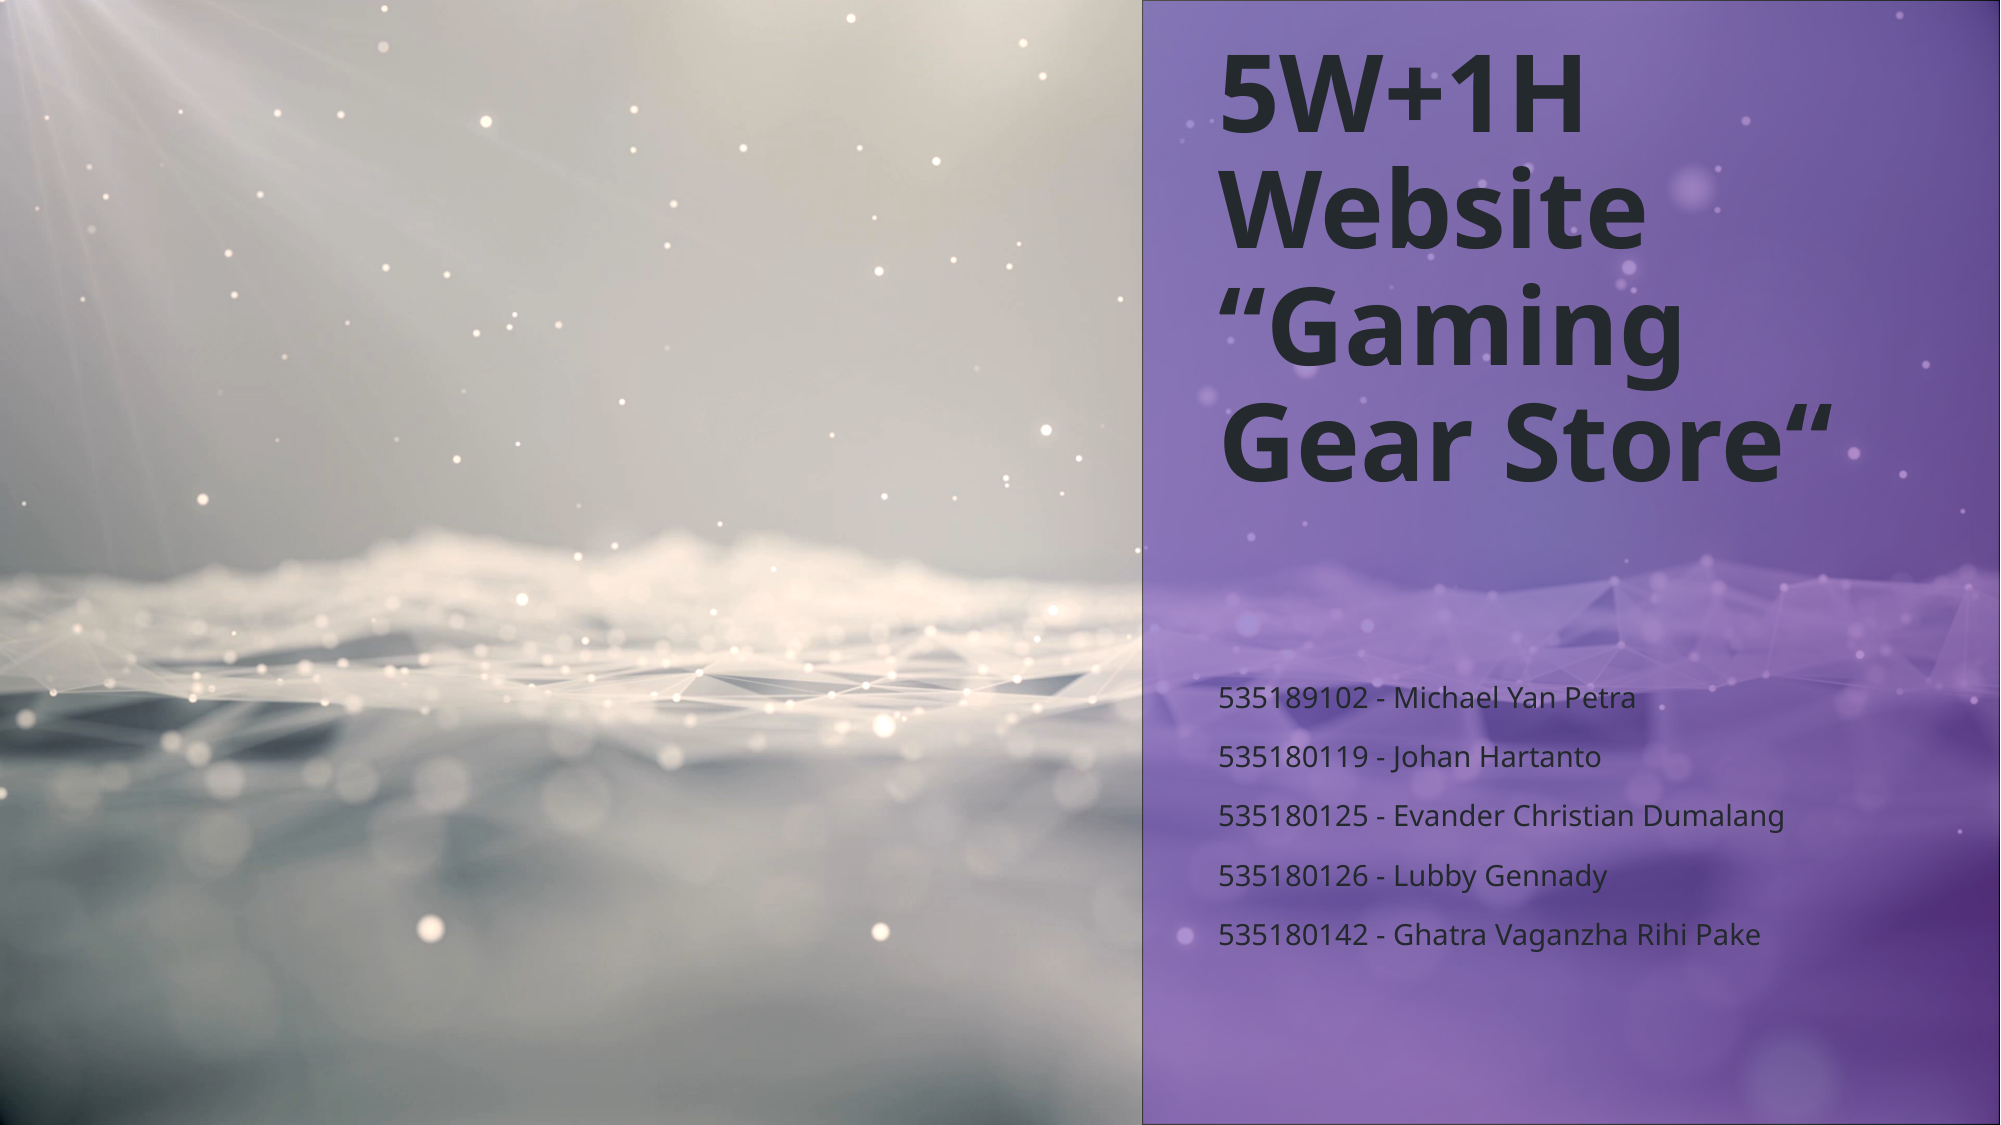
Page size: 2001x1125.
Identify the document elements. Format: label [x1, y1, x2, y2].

text_box [0, 0, 2000, 1125]
